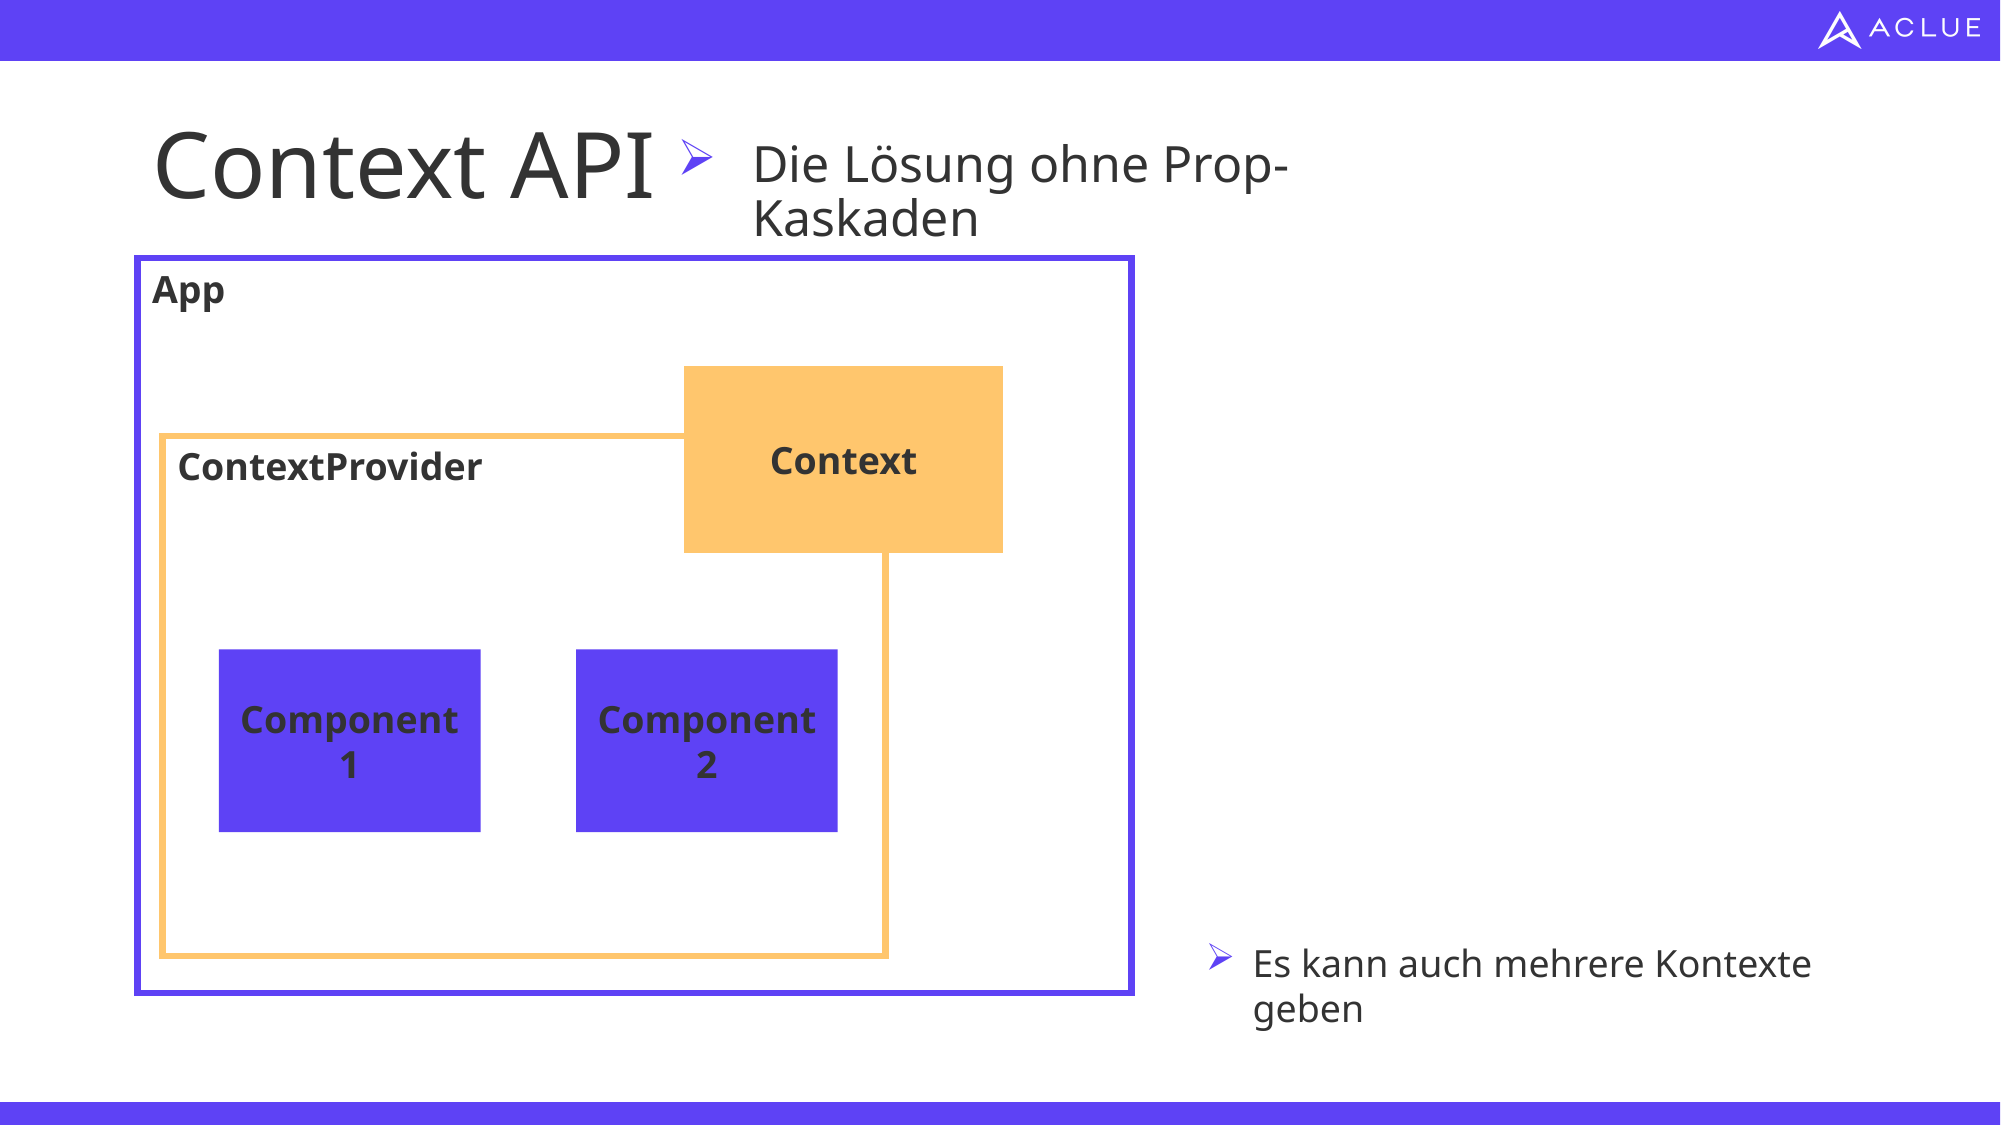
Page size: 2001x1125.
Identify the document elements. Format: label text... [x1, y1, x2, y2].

text_box Es kann auch mehrere Kontexte geben [1191, 932, 1863, 1037]
text_box Context [686, 368, 1001, 551]
picture [1818, 11, 1980, 49]
text_box Component 2 [575, 648, 839, 833]
text_box App [136, 257, 1133, 994]
title Context API [137, 59, 1863, 278]
text_box ContextProvider [167, 440, 881, 952]
